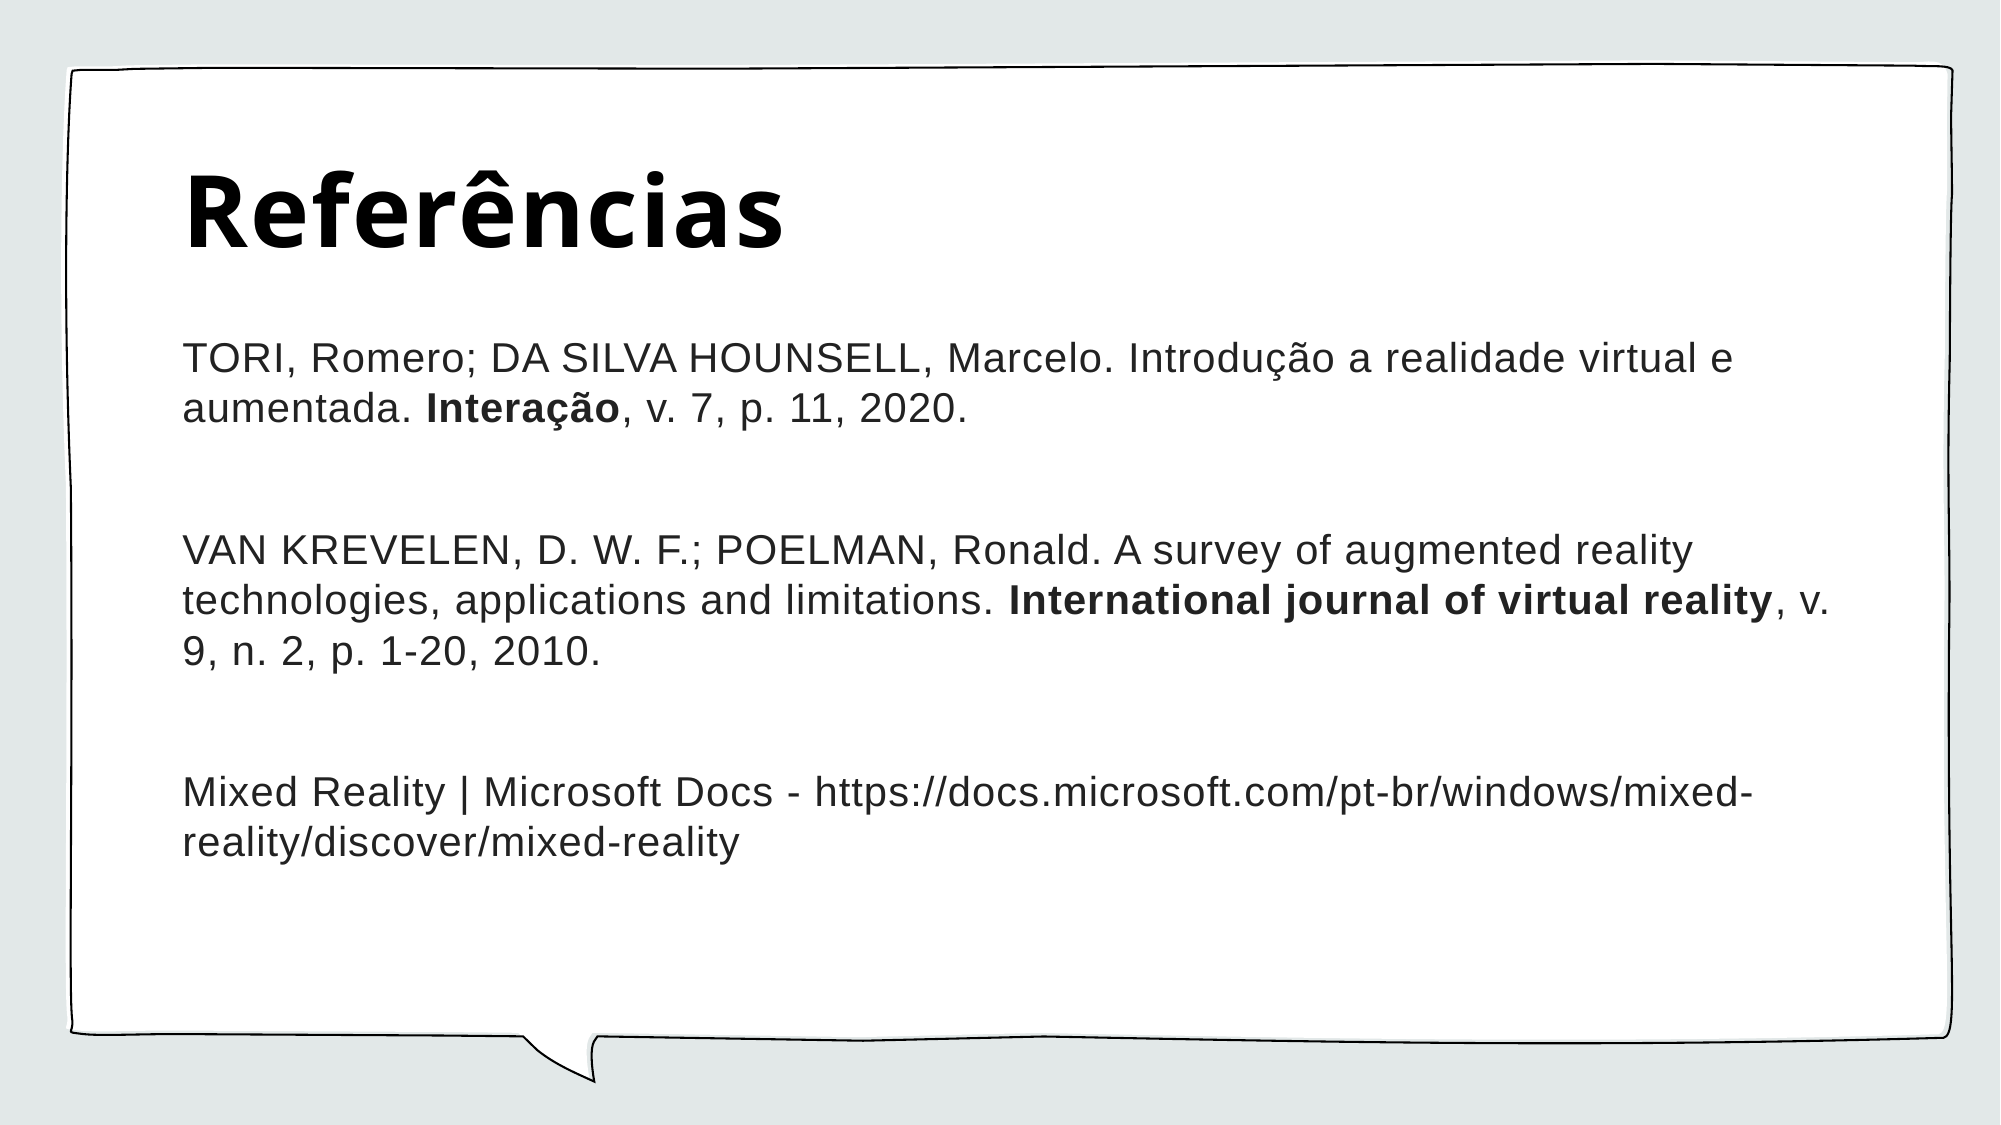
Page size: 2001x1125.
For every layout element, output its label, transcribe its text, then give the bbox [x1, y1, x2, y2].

title Referências [167, 91, 1863, 323]
list TORI, Romero; DA SILVA HOUNSELL, Marcelo. Introdução a realidade virtual e aumentada. Interação, v. 7, p. 11, 2020. VAN KREVELEN, D. W. F.; POELMAN, Ronald. A survey of augmented reality technologies, applications and limitations. International journal of virtual reality, v. 9, n. 2, p. 1-20, 2010. Mixed Reality | Microsoft Docs - https://docs.microsoft.com/pt-br/windows/mixed-reality/discover/mixed-reality [167, 323, 1863, 952]
